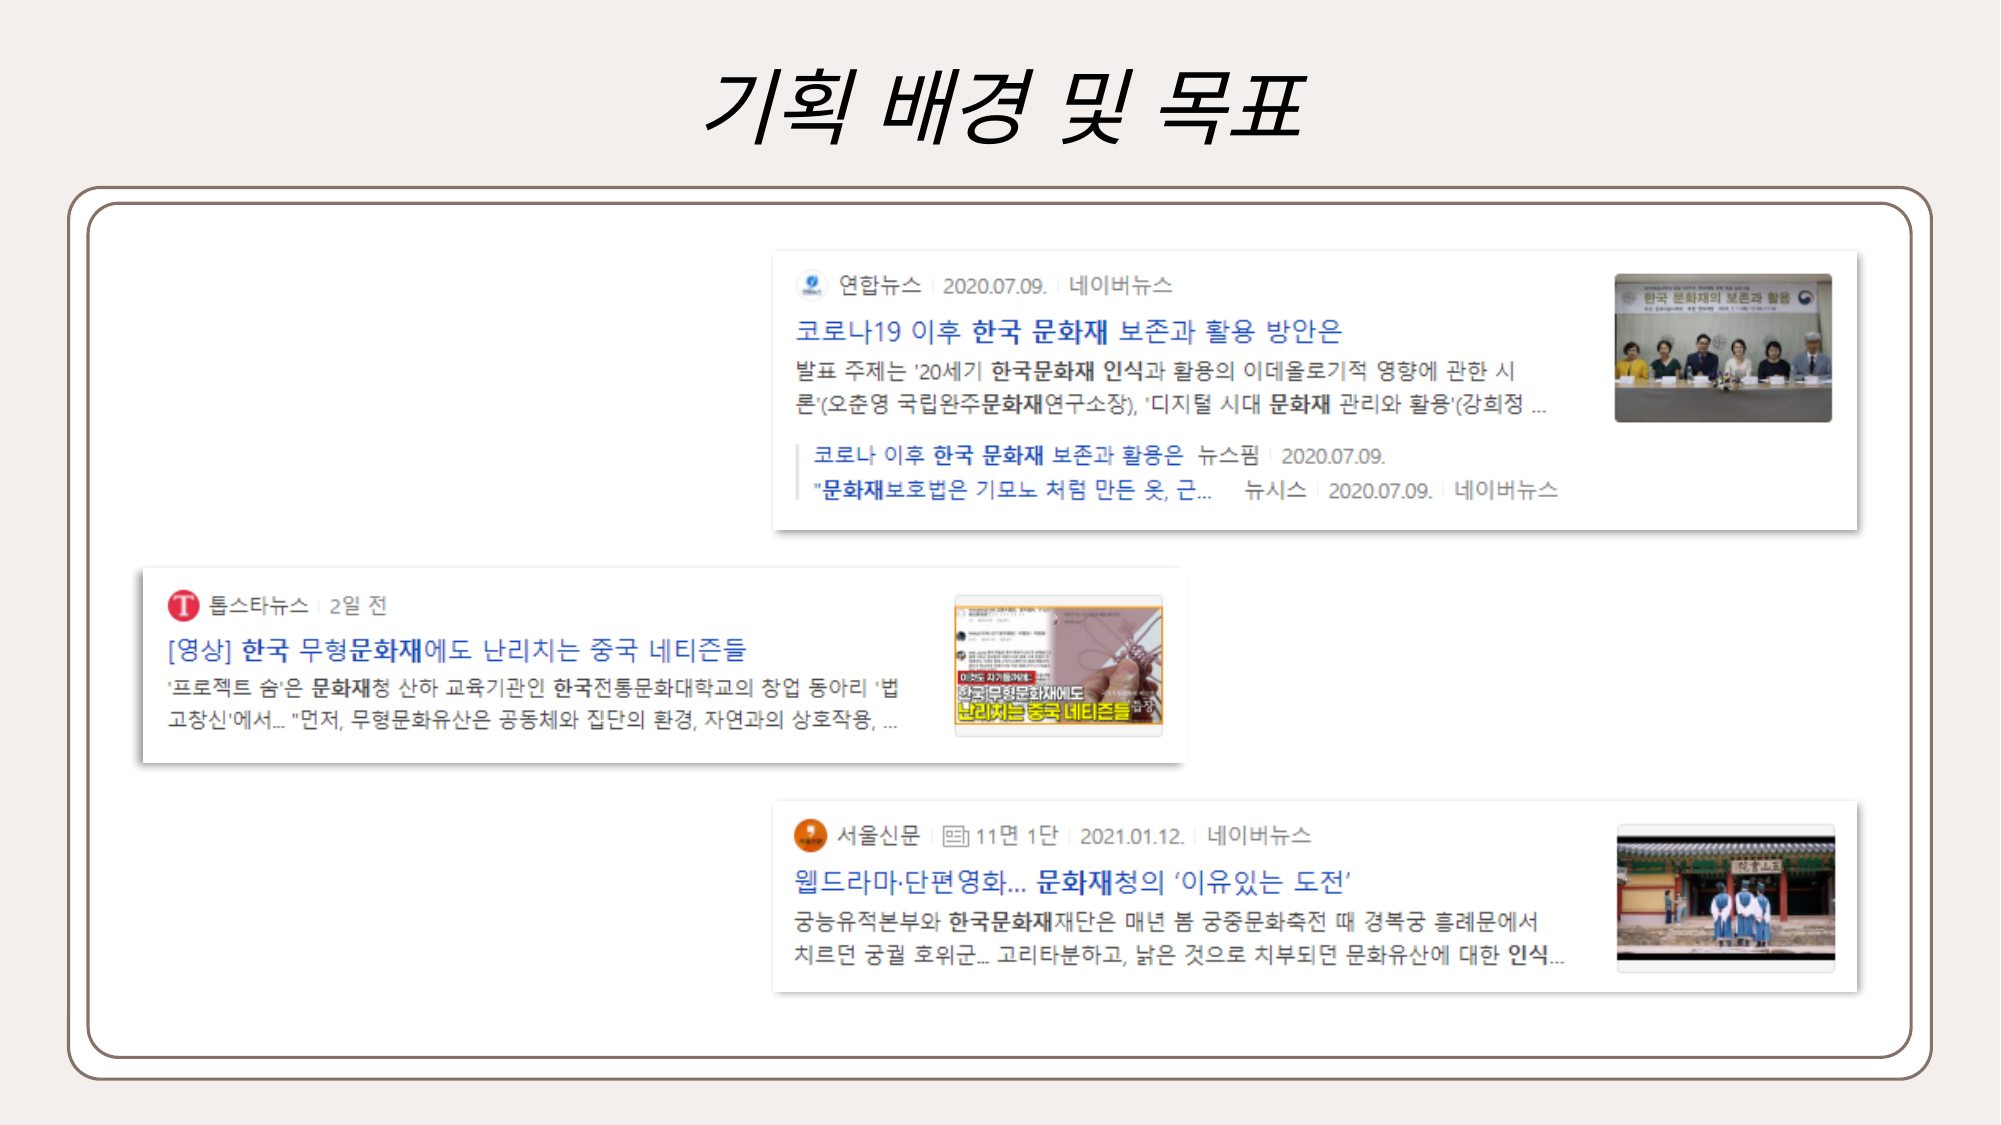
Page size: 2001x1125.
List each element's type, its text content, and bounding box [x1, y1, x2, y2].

picture [143, 568, 1187, 763]
text_box [67, 186, 1933, 1081]
picture [773, 801, 1857, 992]
picture [773, 251, 1857, 530]
text_box [87, 202, 1913, 1059]
text_box 기획 배경 및 목표 [512, 0, 1488, 163]
